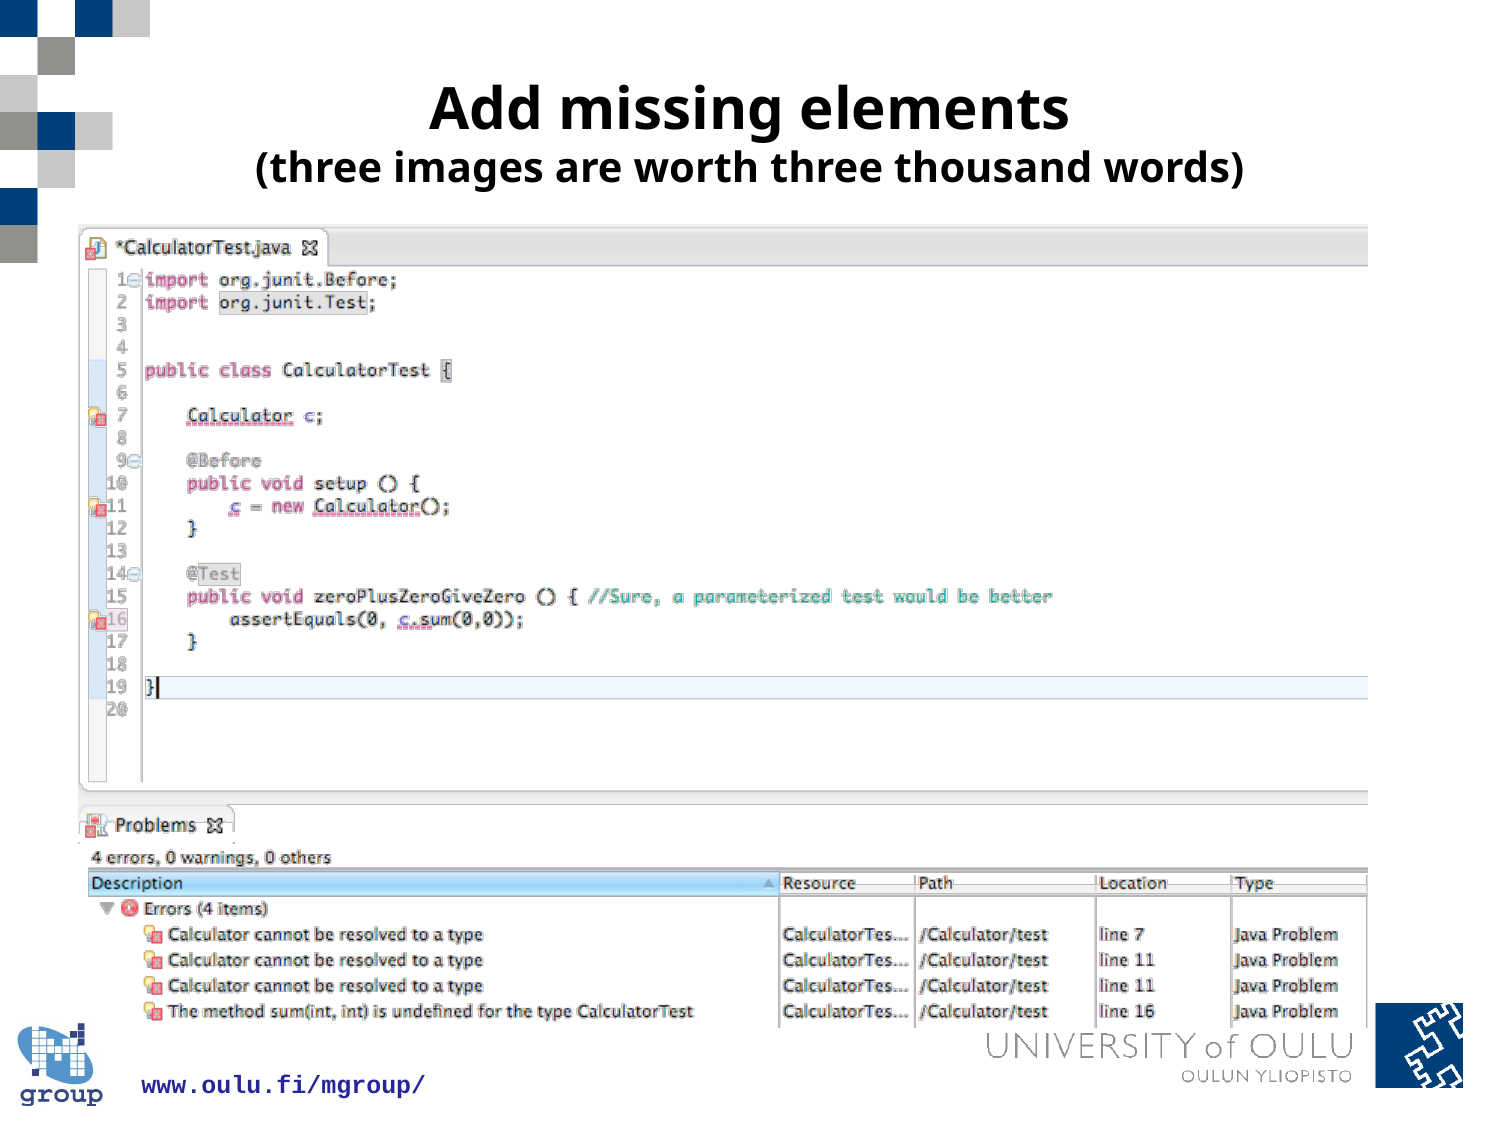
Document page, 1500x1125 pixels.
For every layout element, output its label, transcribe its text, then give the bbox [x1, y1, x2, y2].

title Add missing elements (three images are worth three thousand words) [112, 37, 1388, 225]
picture [0, 0, 1463, 1106]
